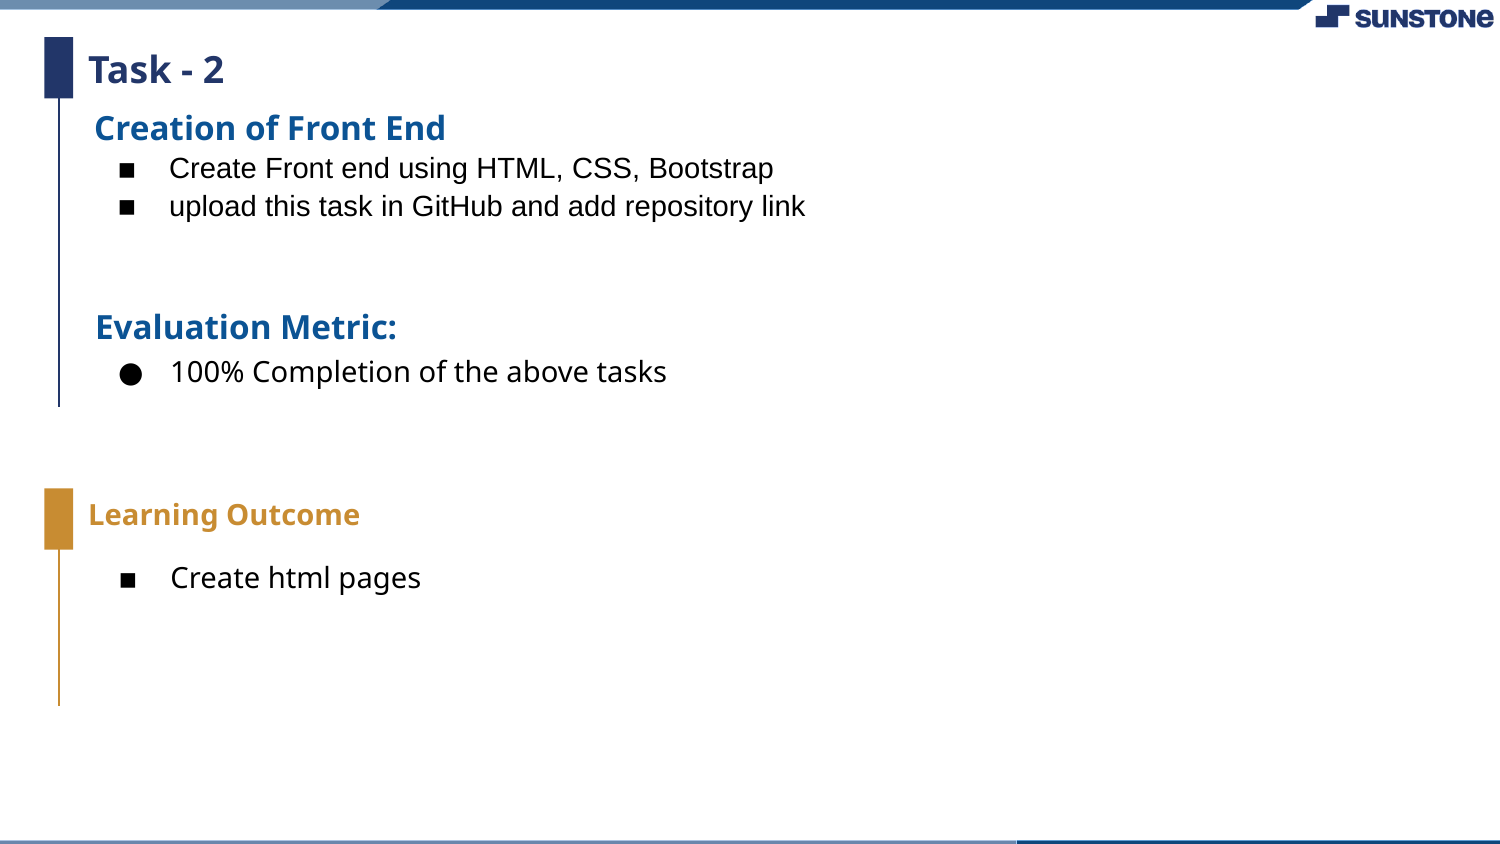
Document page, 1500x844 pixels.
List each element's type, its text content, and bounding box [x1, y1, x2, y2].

list Creation of Front End Create Front end using HTML, CSS, Bootstrap upload this task in GitHub and add repository link [79, 96, 1210, 322]
list Create html pages [80, 549, 1237, 738]
text_box Evaluation Metric: [80, 298, 834, 351]
text_box 100% Completion of the above tasks [80, 351, 834, 399]
picture [0, 0, 1500, 844]
text_box Task - 2 [73, 38, 505, 92]
text_box Learning Outcome [73, 488, 505, 541]
